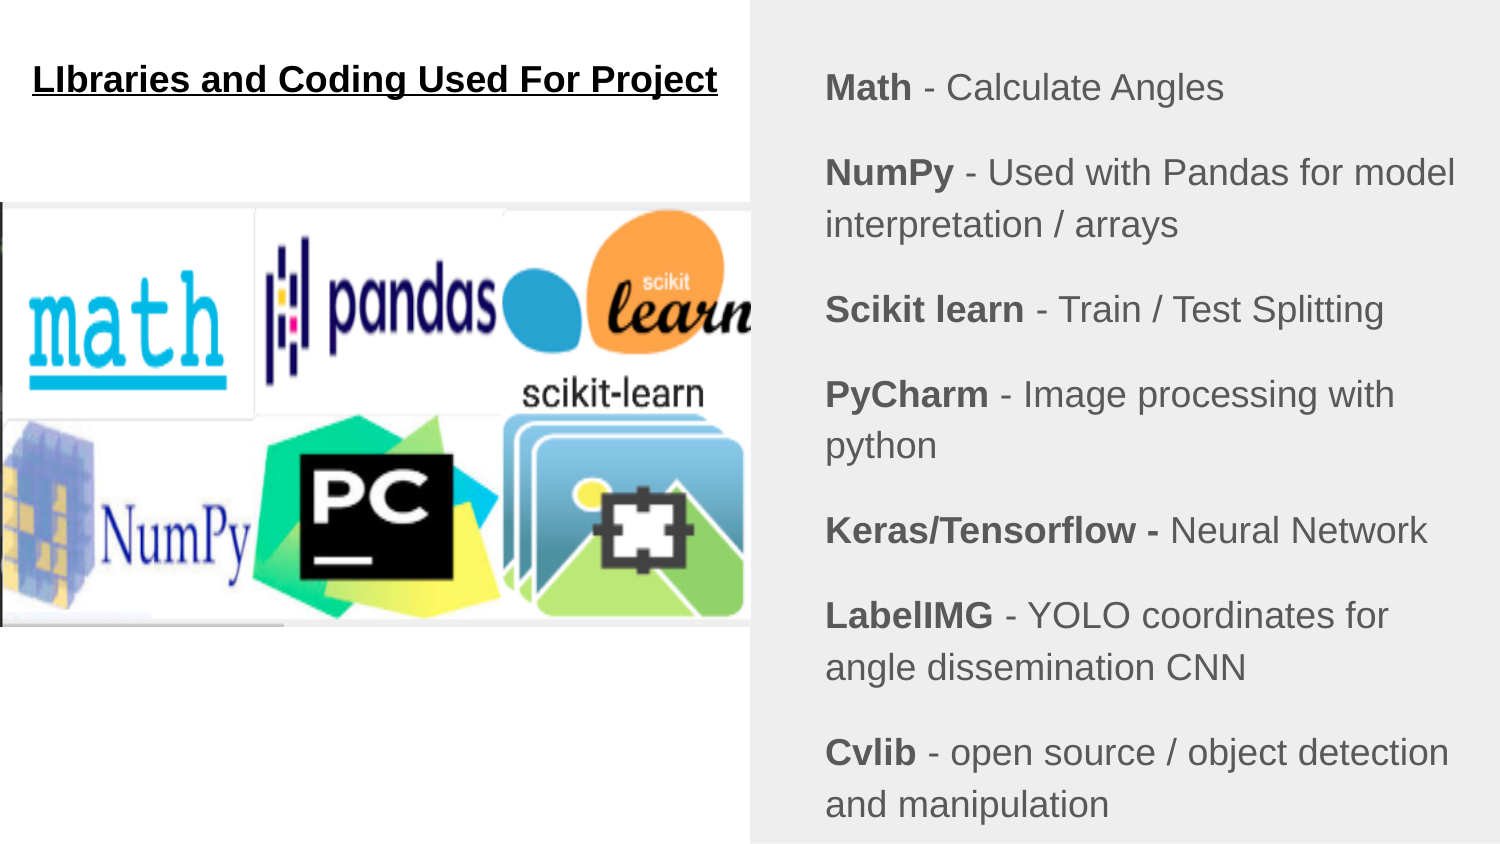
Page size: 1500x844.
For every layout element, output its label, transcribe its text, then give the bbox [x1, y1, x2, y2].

list Math - Calculate Angles NumPy - Used with Pandas for model interpretation / arrays Scikit learn - Train / Test Splitting PyCharm - Image processing with python Keras/Tensorflow - Neural Network LabelIMG - YOLO coordinates for angle dissemination CNN Cvlib - open source / object detection and manipulation [810, 40, 1489, 725]
text_box LIbraries and Coding Used For Project [0, 0, 751, 138]
picture [0, 201, 751, 627]
